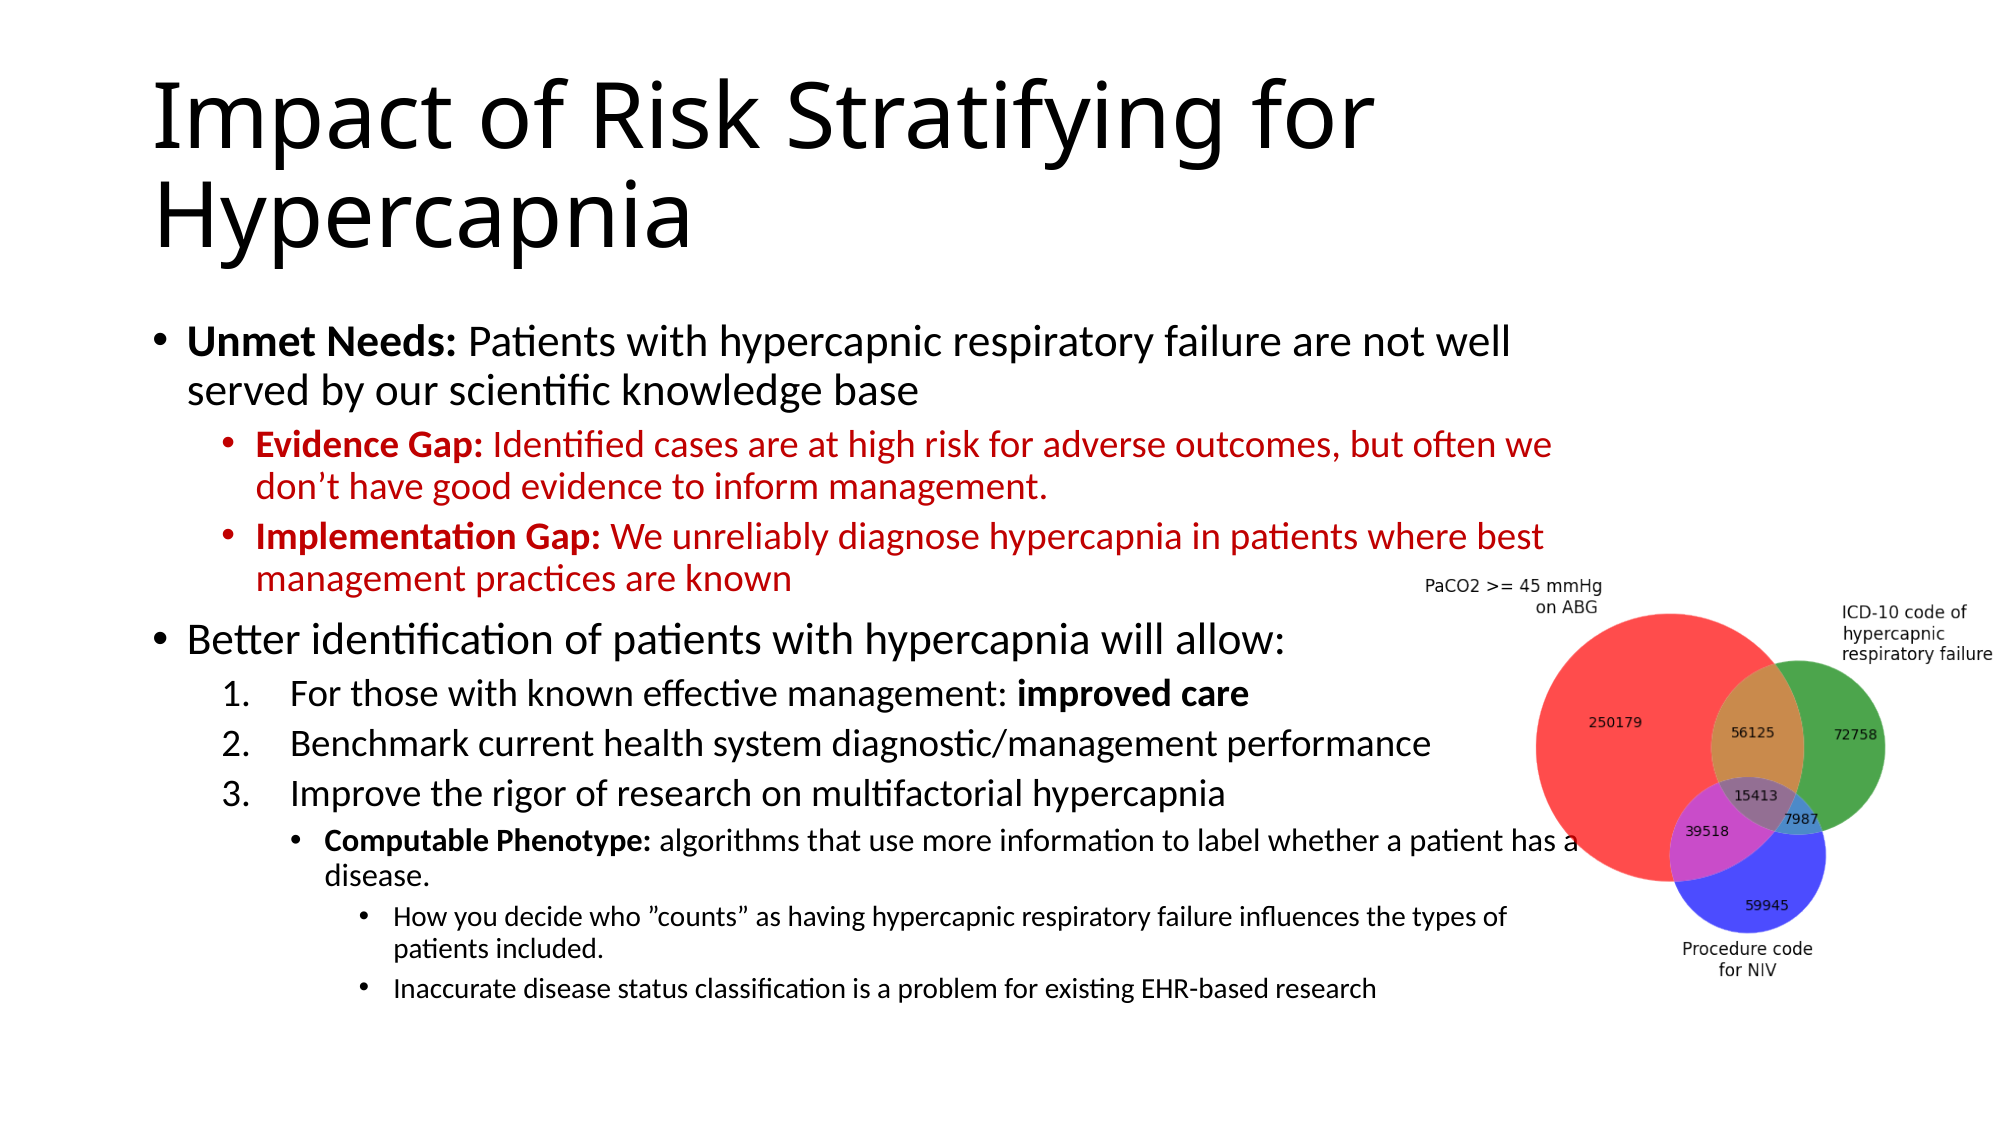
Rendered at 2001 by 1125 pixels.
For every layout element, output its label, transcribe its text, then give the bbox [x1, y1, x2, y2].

picture [1377, 527, 2000, 1015]
list Unmet Needs: Patients with hypercapnic respiratory failure are not well served by our scientific knowledge base Evidence Gap: Identified cases are at high risk for adverse outcomes, but often we don’t have good evidence to inform management. Implementation Gap: We unreliably diagnose hypercapnia in patients where best management practices are known Better identification of patients with hypercapnia will allow: For those with known effective management: improved care Benchmark current health system diagnostic/management performance Improve the rigor of research on multifactorial hypercapnia Computable Phenotype: algorithms that use more information to label whether a patient has a disease. How you decide who ”counts” as having hypercapnic respiratory failure influences the types of patients included. Inaccurate disease status classification is a problem for existing EHR-based research [137, 309, 1599, 1024]
title Impact of Risk Stratifying for Hypercapnia [137, 59, 1863, 278]
